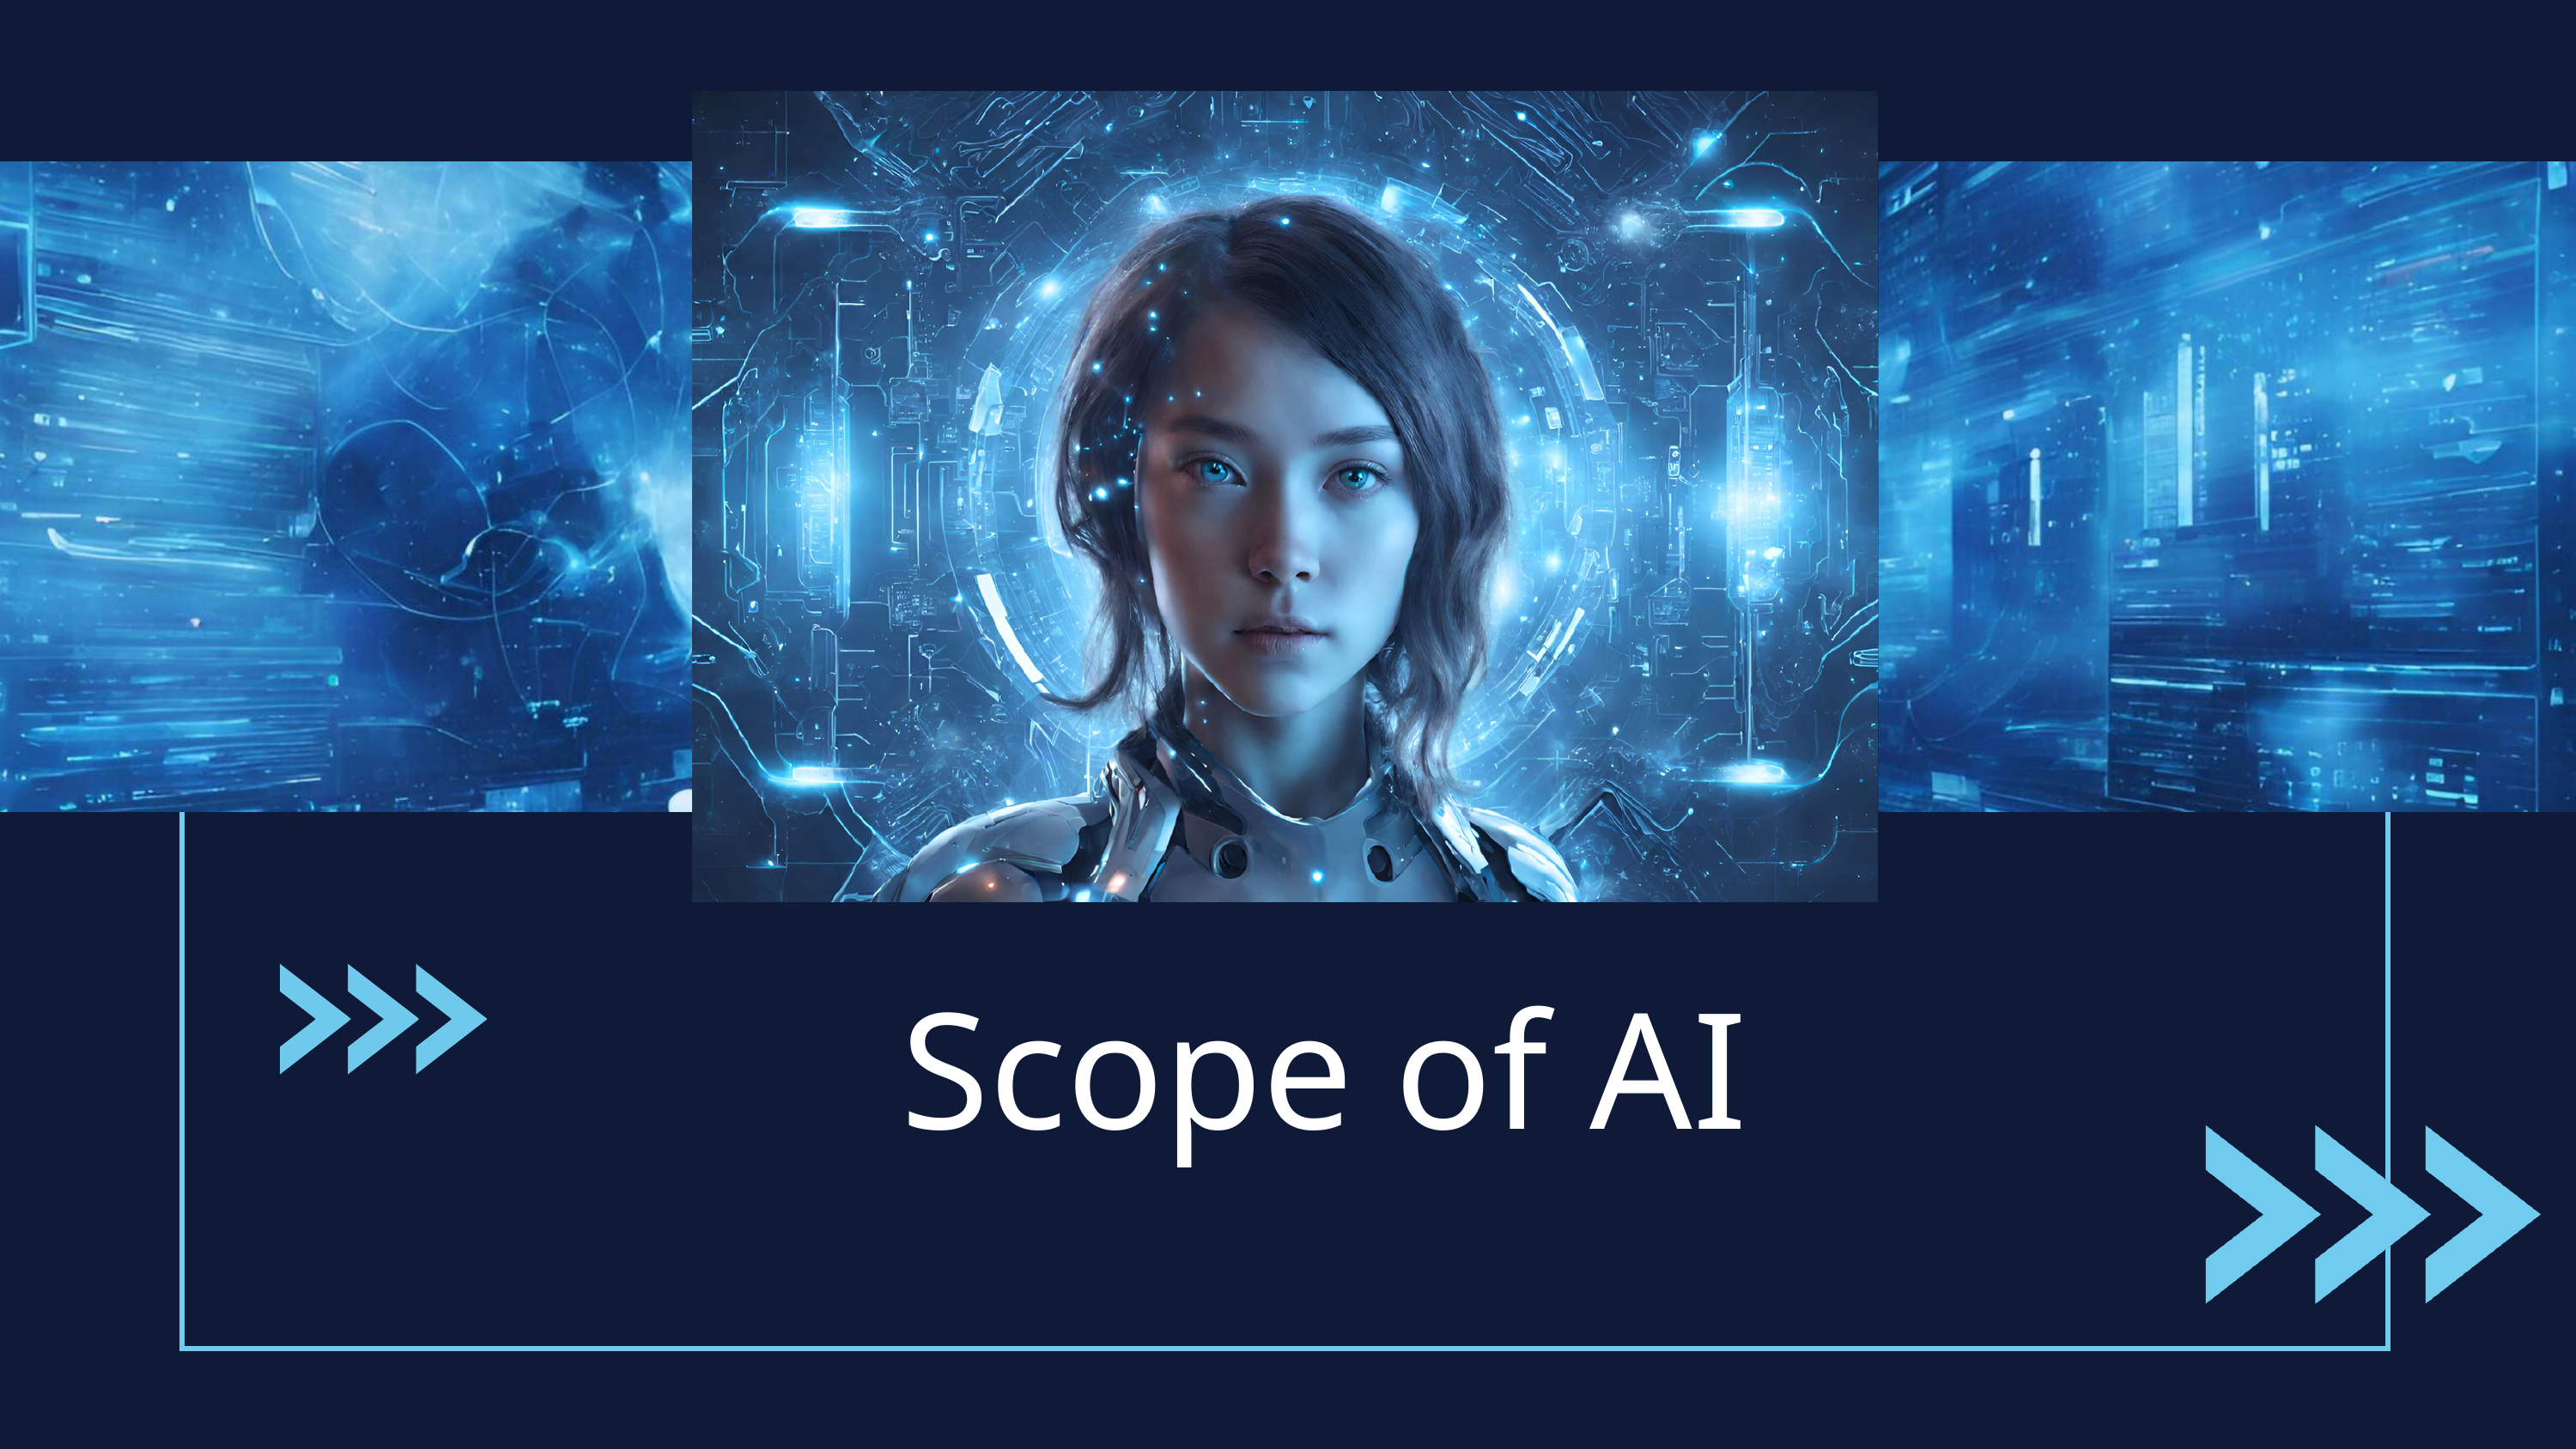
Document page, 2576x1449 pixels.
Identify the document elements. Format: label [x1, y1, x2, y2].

picture [691, 91, 1879, 902]
text_box [1881, 161, 2576, 812]
text_box [0, 161, 686, 812]
text_box [181, 188, 2388, 1349]
text_box [2391, 1125, 2542, 1304]
